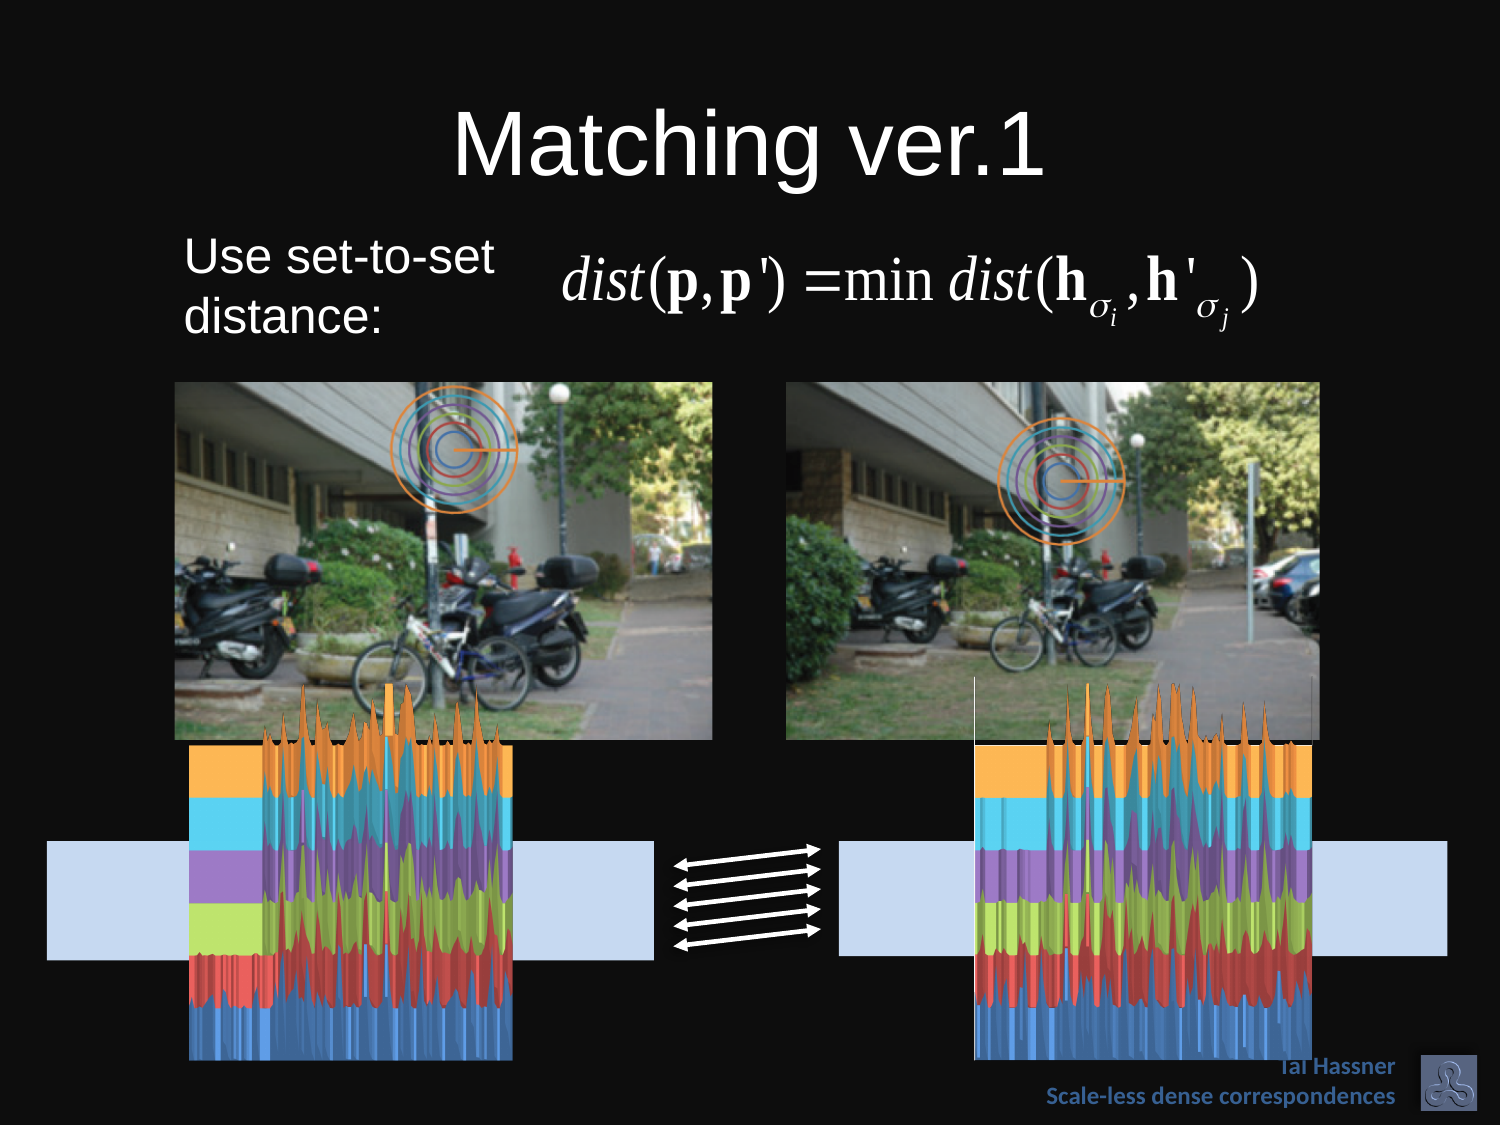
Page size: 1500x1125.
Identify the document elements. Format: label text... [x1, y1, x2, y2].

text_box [552, 236, 1269, 344]
title Matching ver.1 [74, 44, 1426, 233]
picture [785, 381, 1320, 668]
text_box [16, 668, 1478, 1069]
text_box Use set-to-set distance: [168, 215, 531, 351]
picture [174, 381, 713, 668]
